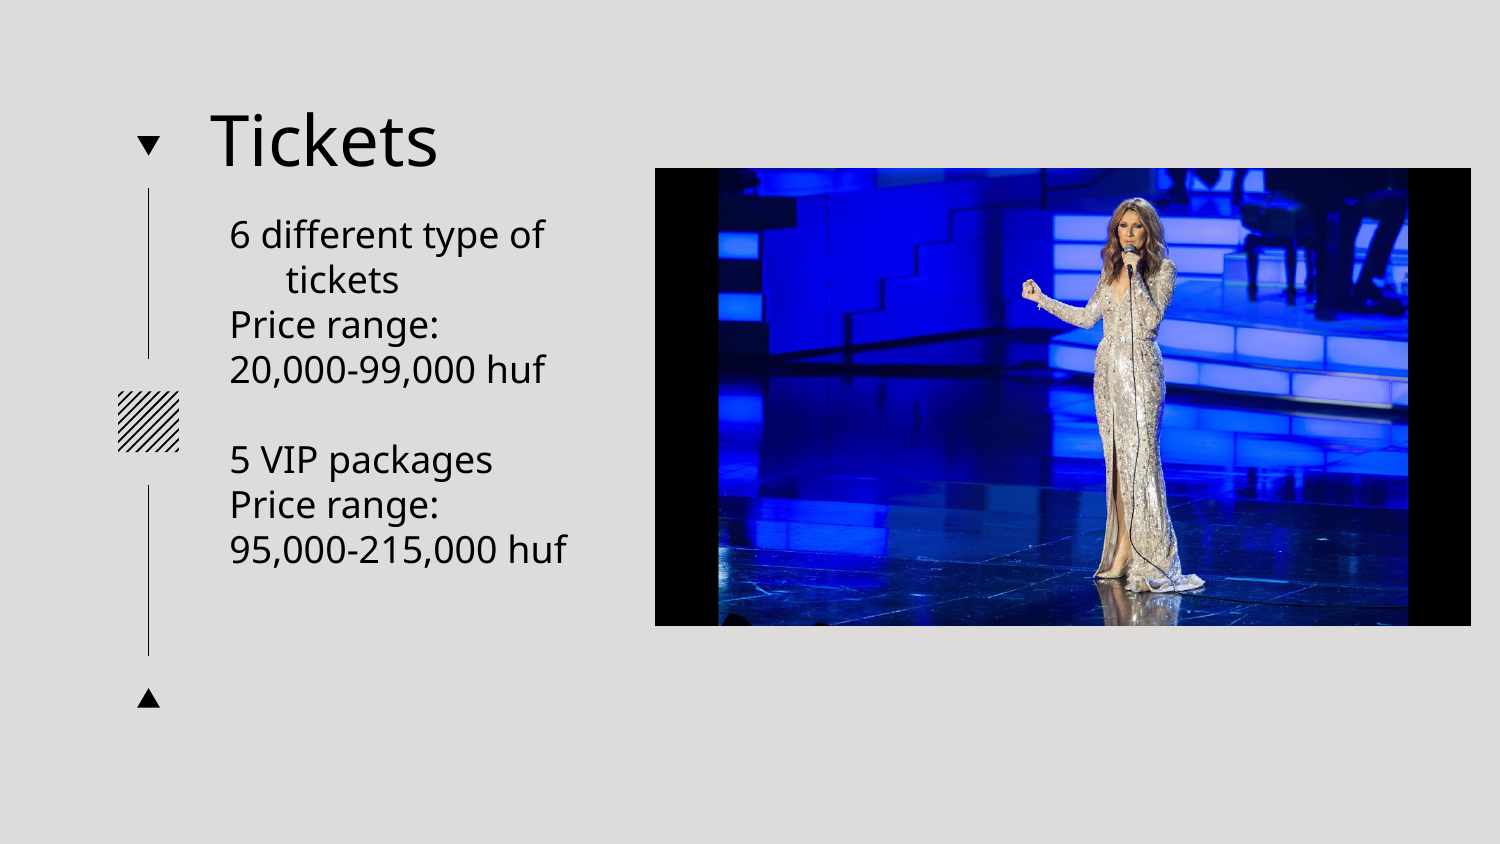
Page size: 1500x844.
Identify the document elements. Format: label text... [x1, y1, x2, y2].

picture [654, 168, 1471, 626]
subtitle 6 different type of tickets Price range: 20,000-99,000 huf 5 VIP packages Price range: 95,000-215,000 huf [195, 195, 629, 422]
title Tickets [195, 83, 944, 196]
